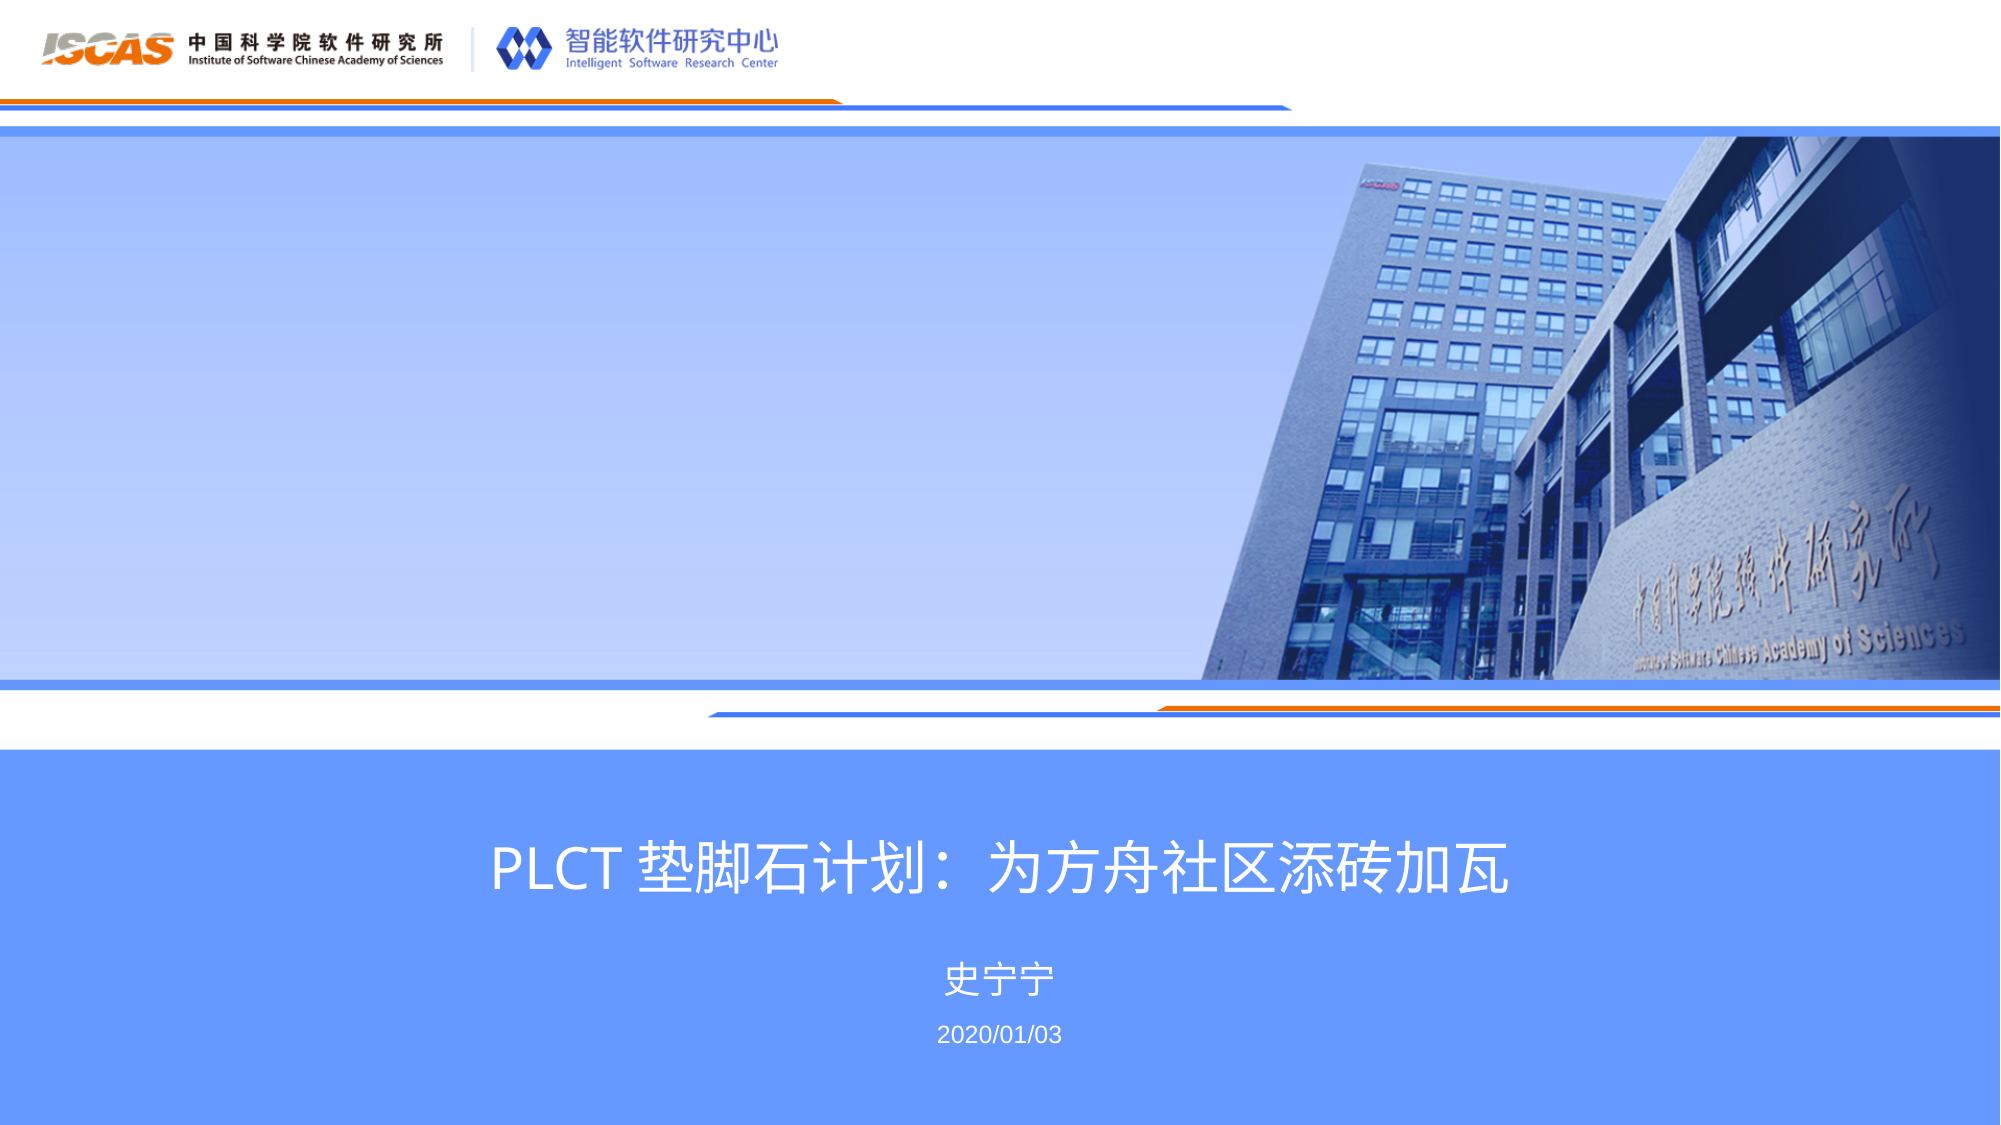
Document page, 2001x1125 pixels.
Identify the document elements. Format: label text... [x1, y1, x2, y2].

list PLCT垫脚石计划：为方舟社区添砖加瓦 [447, 831, 1553, 910]
list 史宁宁 [804, 954, 1196, 1004]
picture [0, 0, 2000, 1125]
list 2020/01/03 [872, 1015, 1128, 1062]
